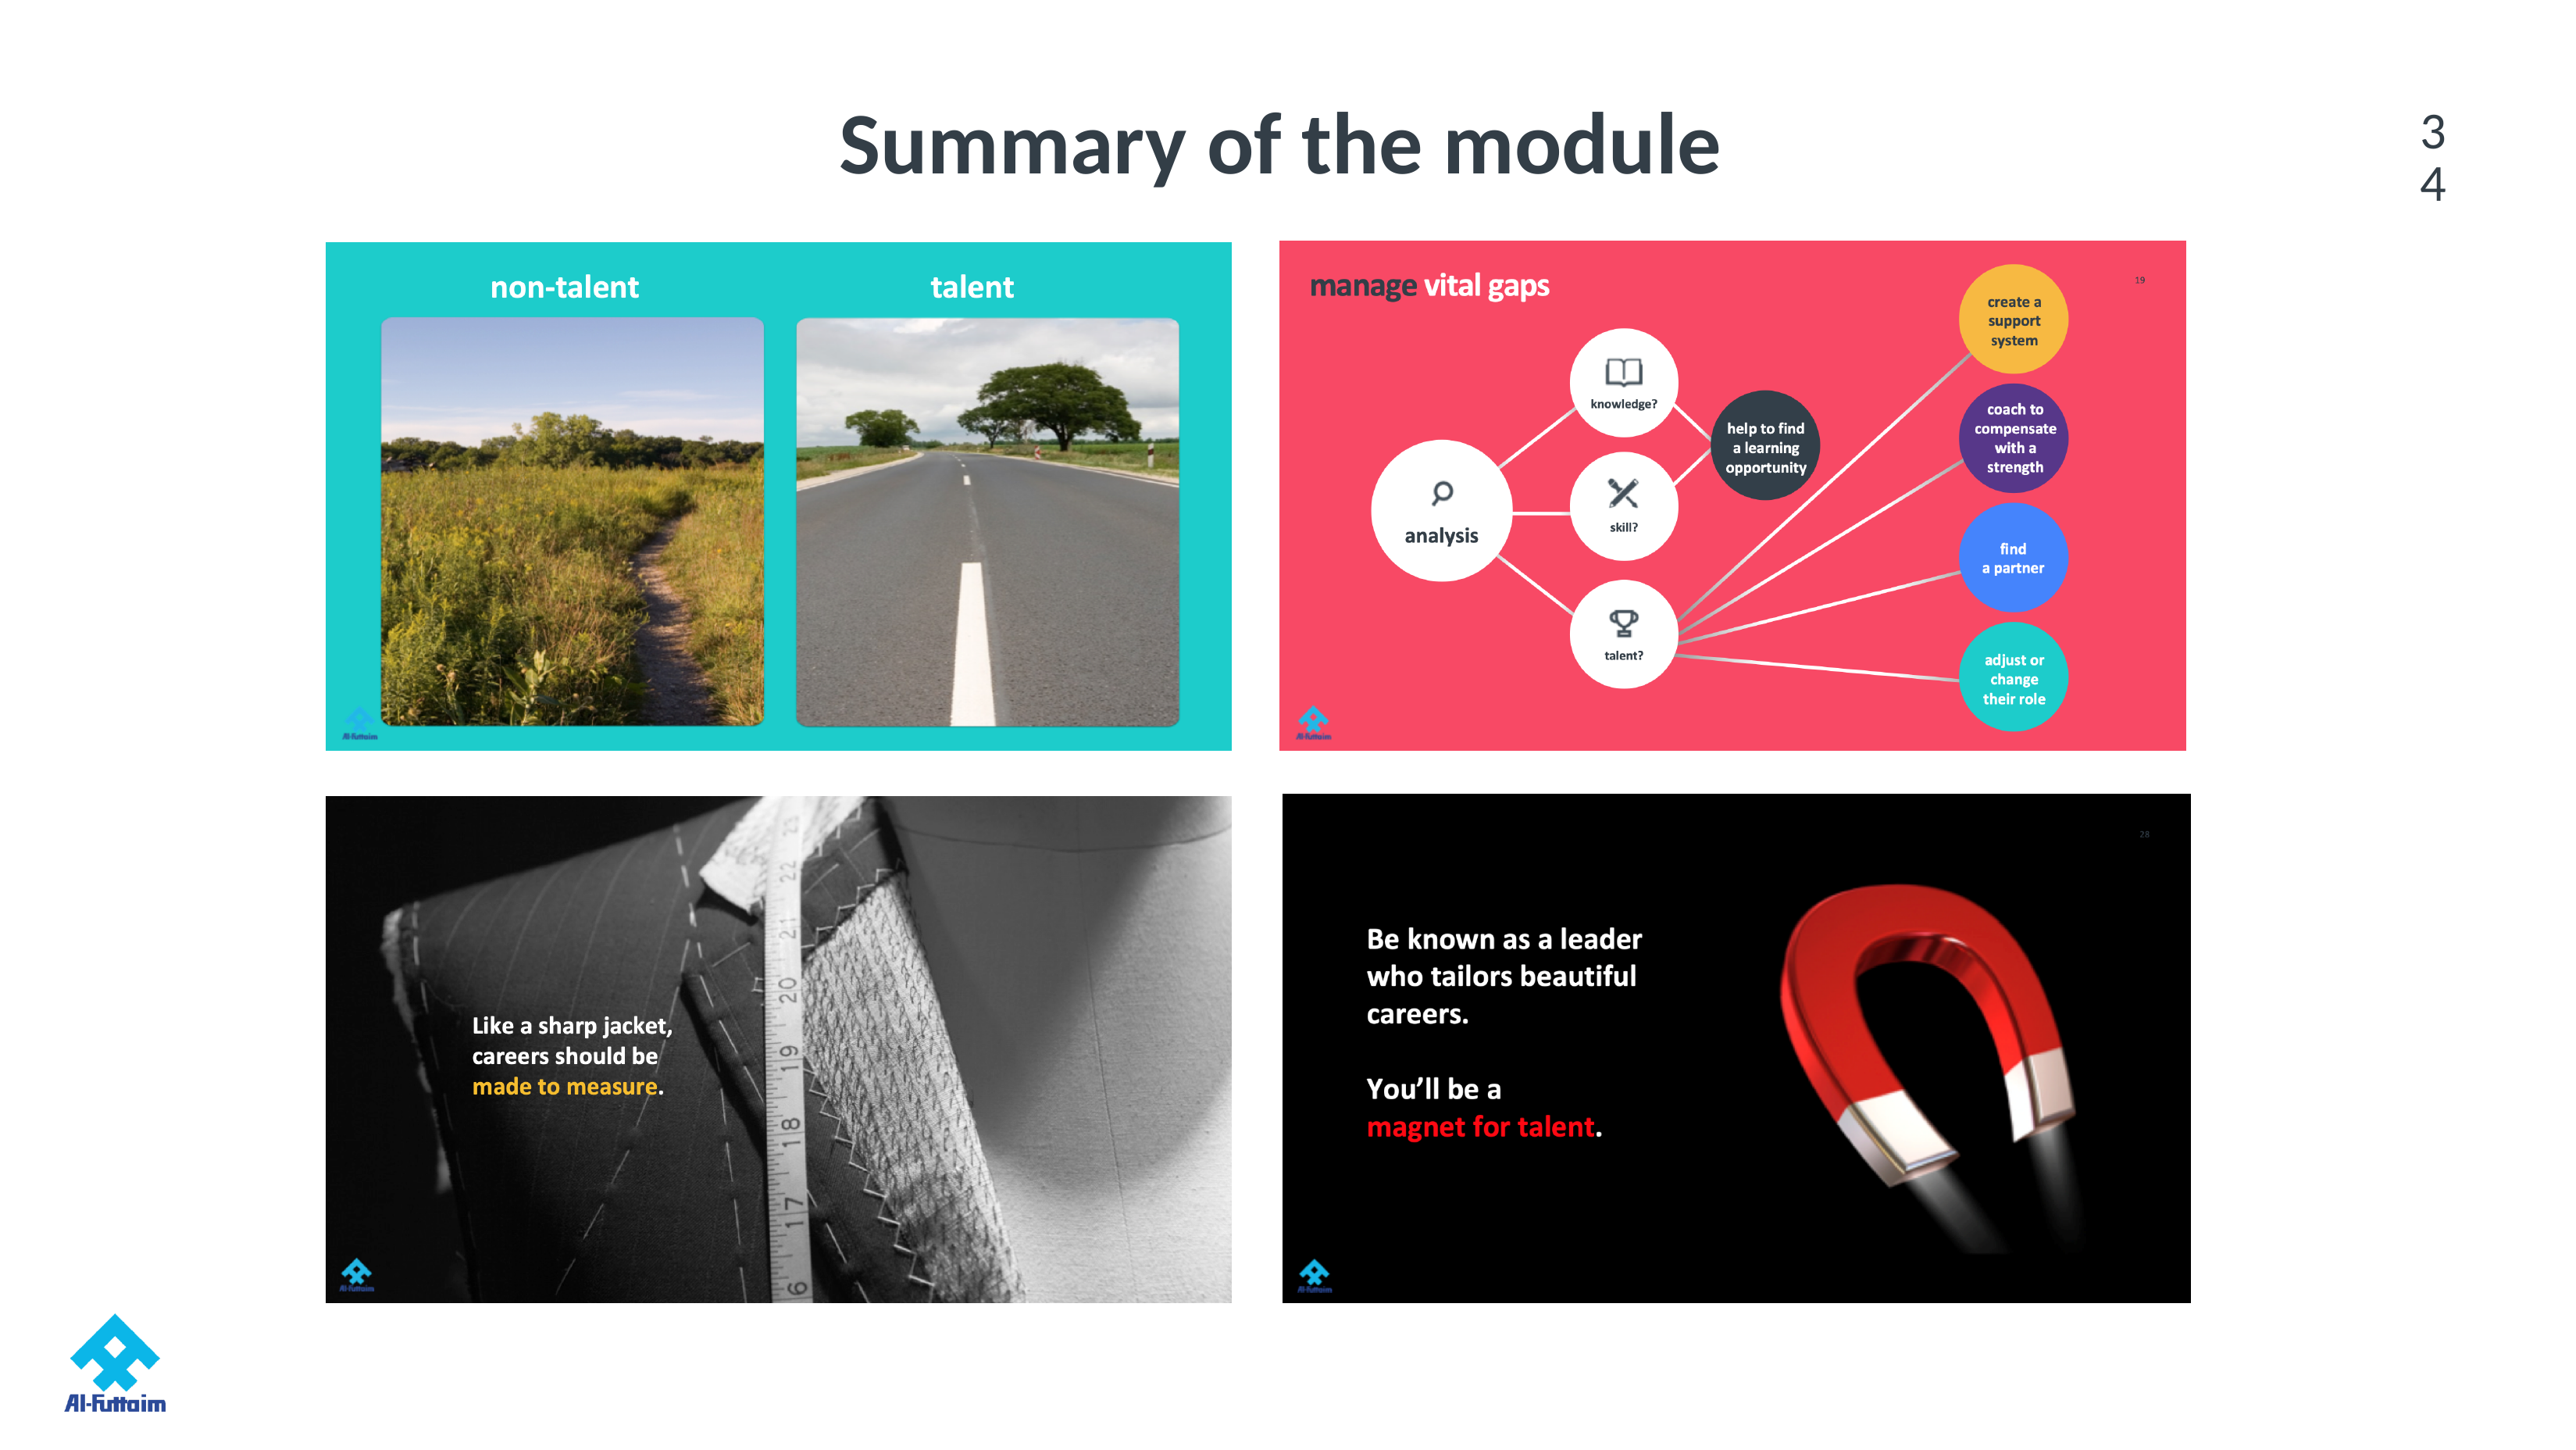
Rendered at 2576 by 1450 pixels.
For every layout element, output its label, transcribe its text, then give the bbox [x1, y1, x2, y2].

picture [63, 1313, 166, 1412]
picture [105, 1338, 125, 1357]
picture [1279, 241, 2186, 751]
slide_number 34 [2420, 96, 2448, 161]
picture [1283, 793, 2192, 1303]
text_box Summary of the module [255, 80, 2307, 198]
picture [326, 796, 1232, 1304]
picture [325, 241, 1232, 751]
